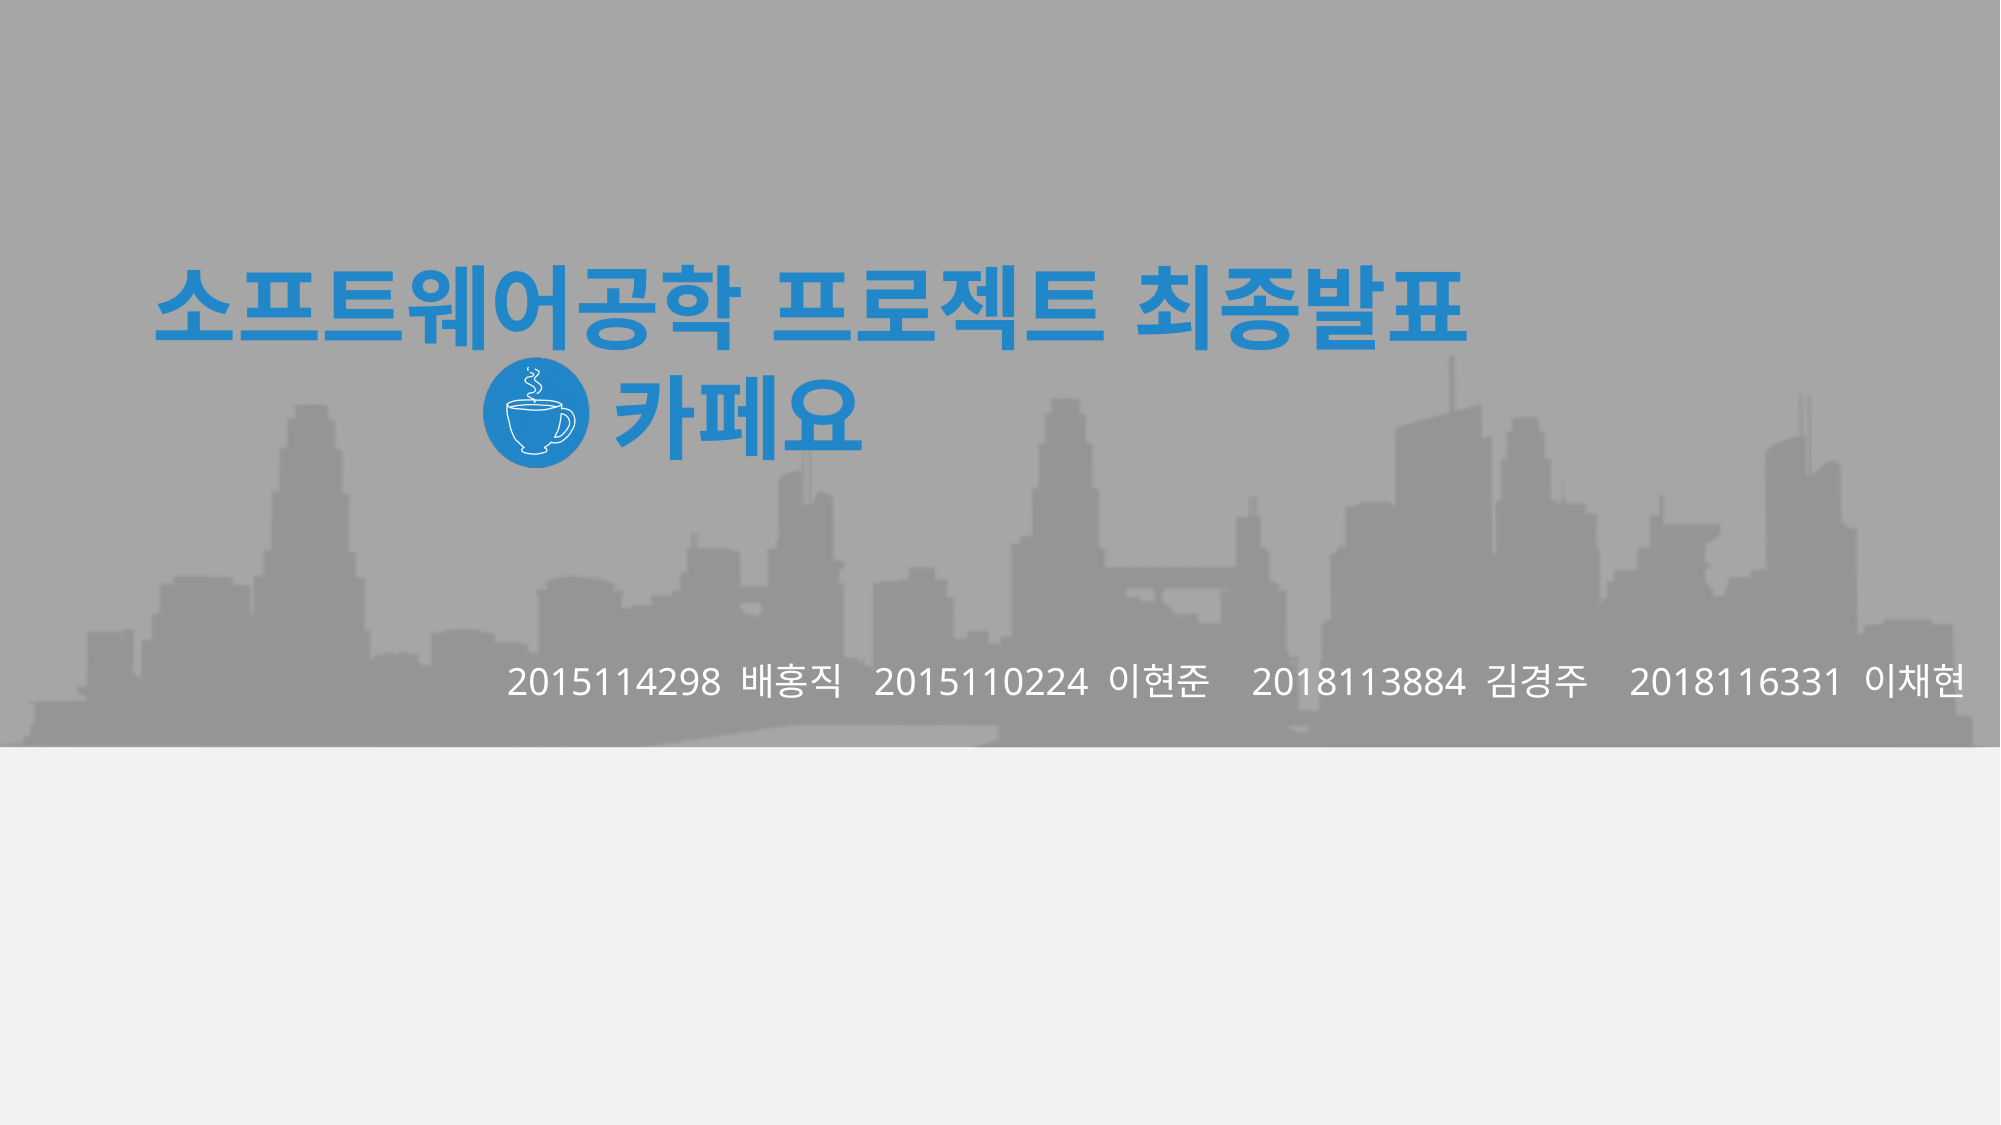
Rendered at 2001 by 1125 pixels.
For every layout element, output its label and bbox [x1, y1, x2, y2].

picture [472, 350, 594, 475]
text_box [0, 0, 2000, 748]
